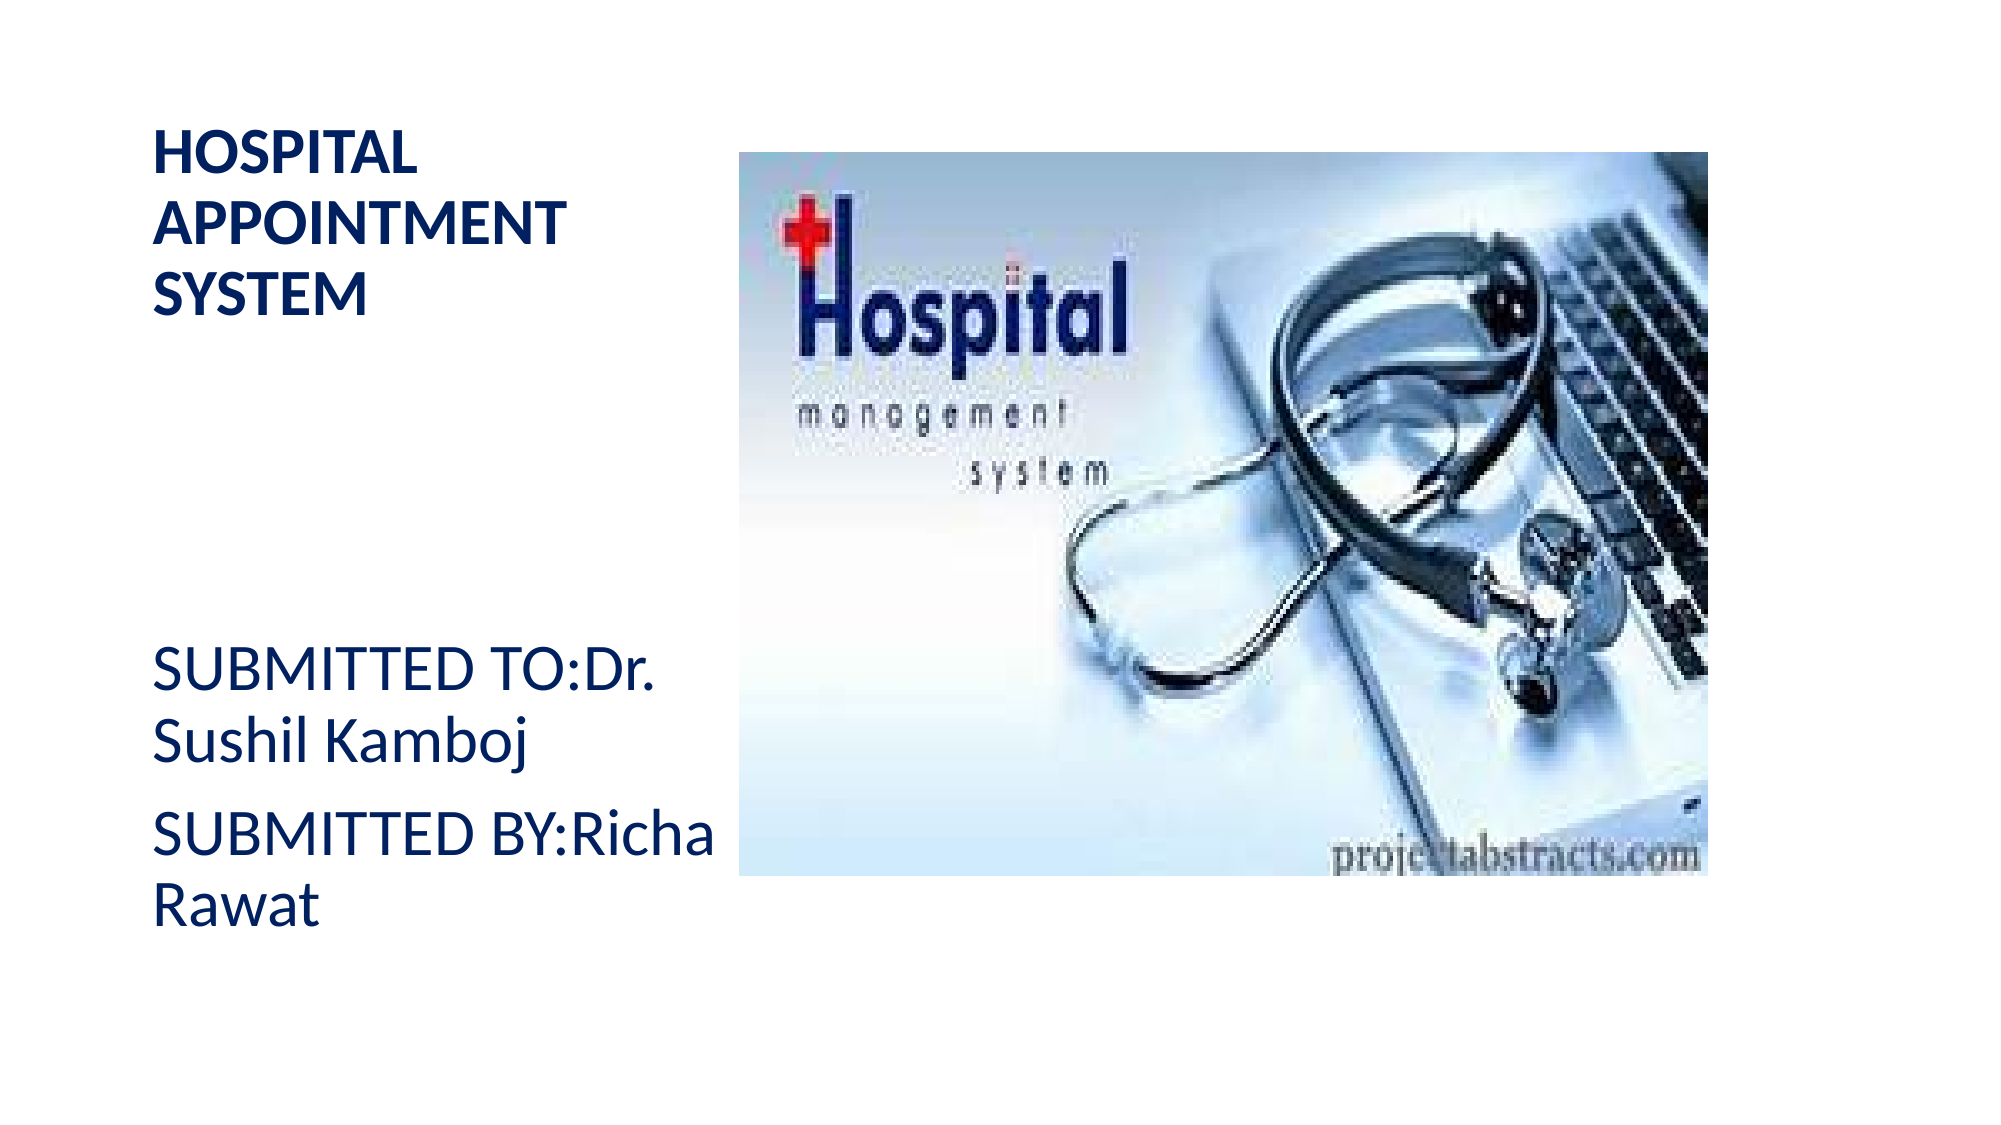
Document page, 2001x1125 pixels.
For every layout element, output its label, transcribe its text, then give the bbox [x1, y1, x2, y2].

list SUBMITTED TO:Dr. Sushil Kamboj SUBMITTED BY:Richa Rawat [137, 337, 783, 963]
title HOSPITAL APPOINTMENT SYSTEM [137, 107, 723, 337]
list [739, 152, 1708, 876]
